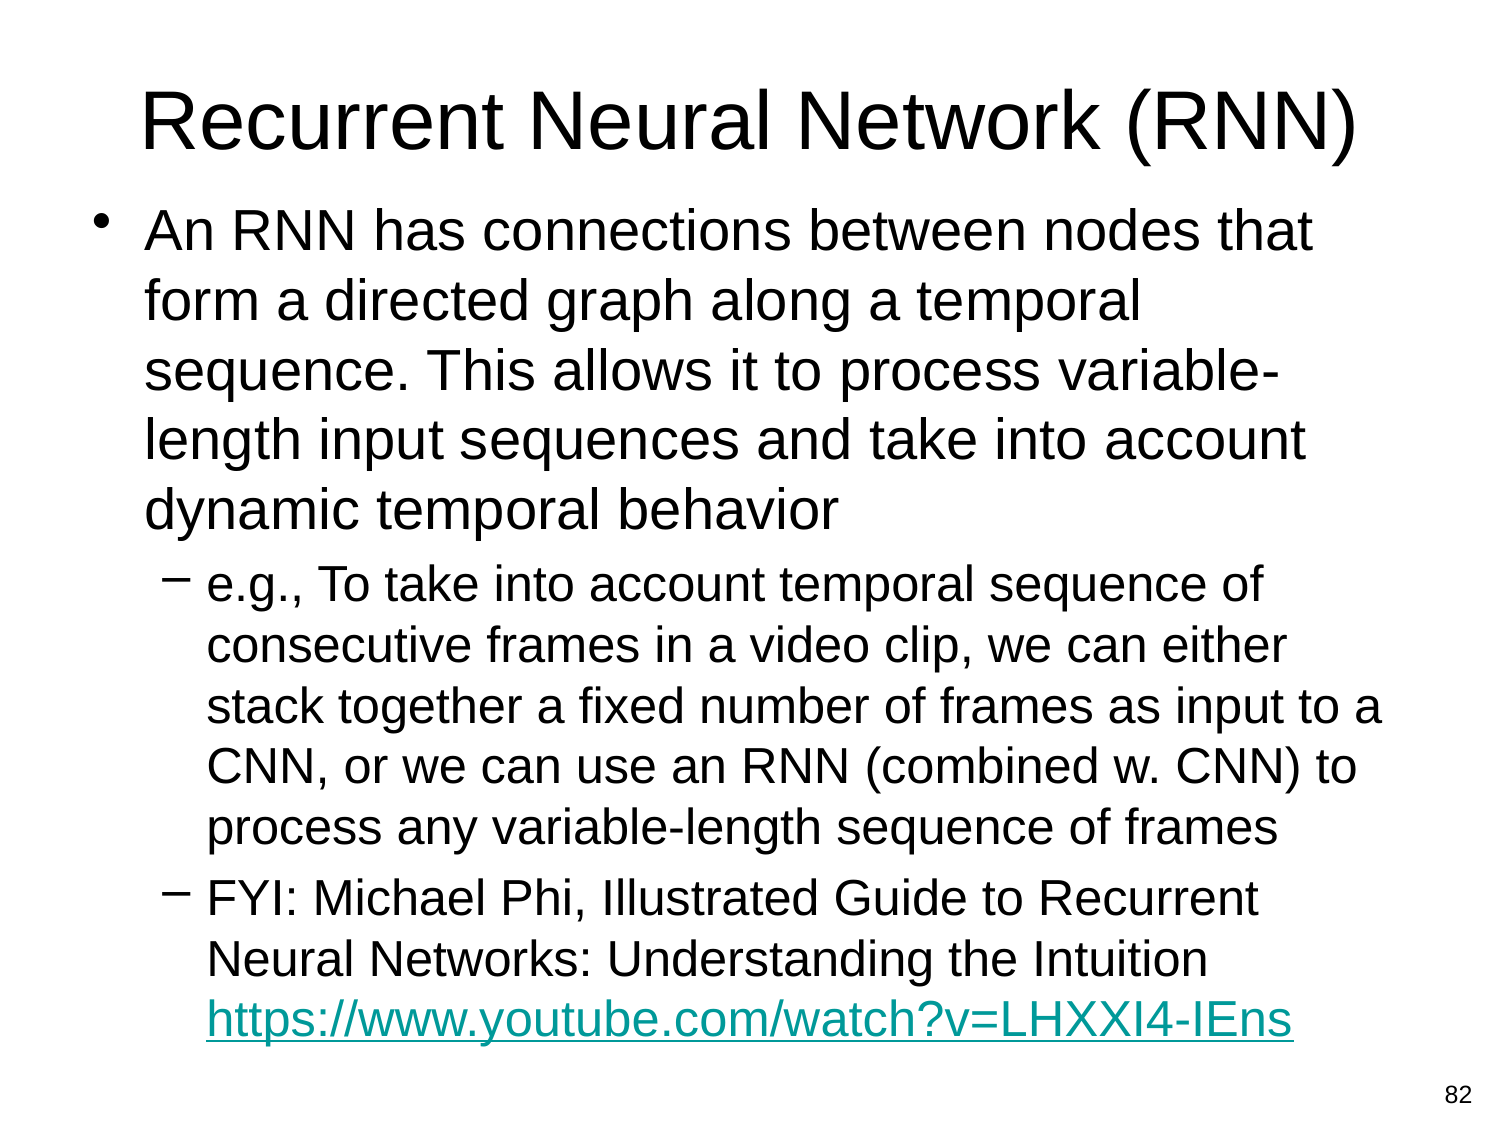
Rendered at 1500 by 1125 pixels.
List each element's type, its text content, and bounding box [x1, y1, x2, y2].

list An RNN has connections between nodes that form a directed graph along a temporal sequence. This allows it to process variable-length input sequences and take into account dynamic temporal behavior e.g., To take into account temporal sequence of consecutive frames in a video clip, we can either stack together a fixed number of frames as input to a CNN, or we can use an RNN (combined w. CNN) to process any variable-length sequence of frames FYI: Michael Phi, Illustrated Guide to Recurrent Neural Networks: Understanding the Intuition https://www.youtube.com/watch?v=LHXXI4-IEns [76, 185, 1427, 1072]
title Recurrent Neural Network (RNN) [74, 44, 1426, 188]
slide_number 82 [1137, 1070, 1488, 1112]
